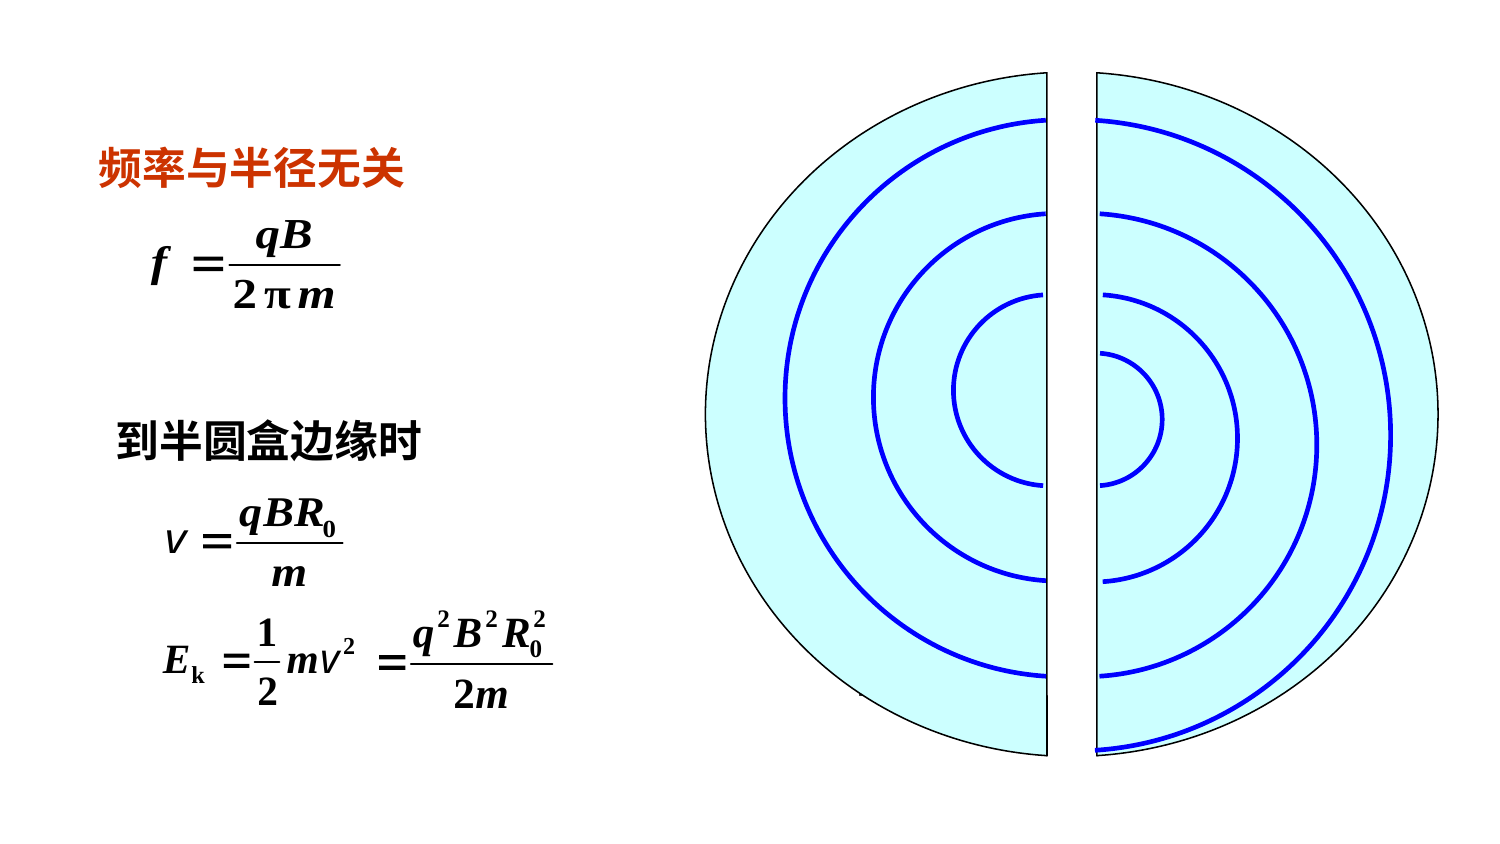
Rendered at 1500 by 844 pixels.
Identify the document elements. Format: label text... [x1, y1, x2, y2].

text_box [705, 38, 1439, 791]
text_box 到半圆盒边缘时 [100, 405, 533, 474]
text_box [154, 603, 362, 715]
text_box 频率与半径无关 [83, 133, 497, 201]
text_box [156, 483, 354, 597]
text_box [368, 599, 563, 719]
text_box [133, 205, 350, 320]
